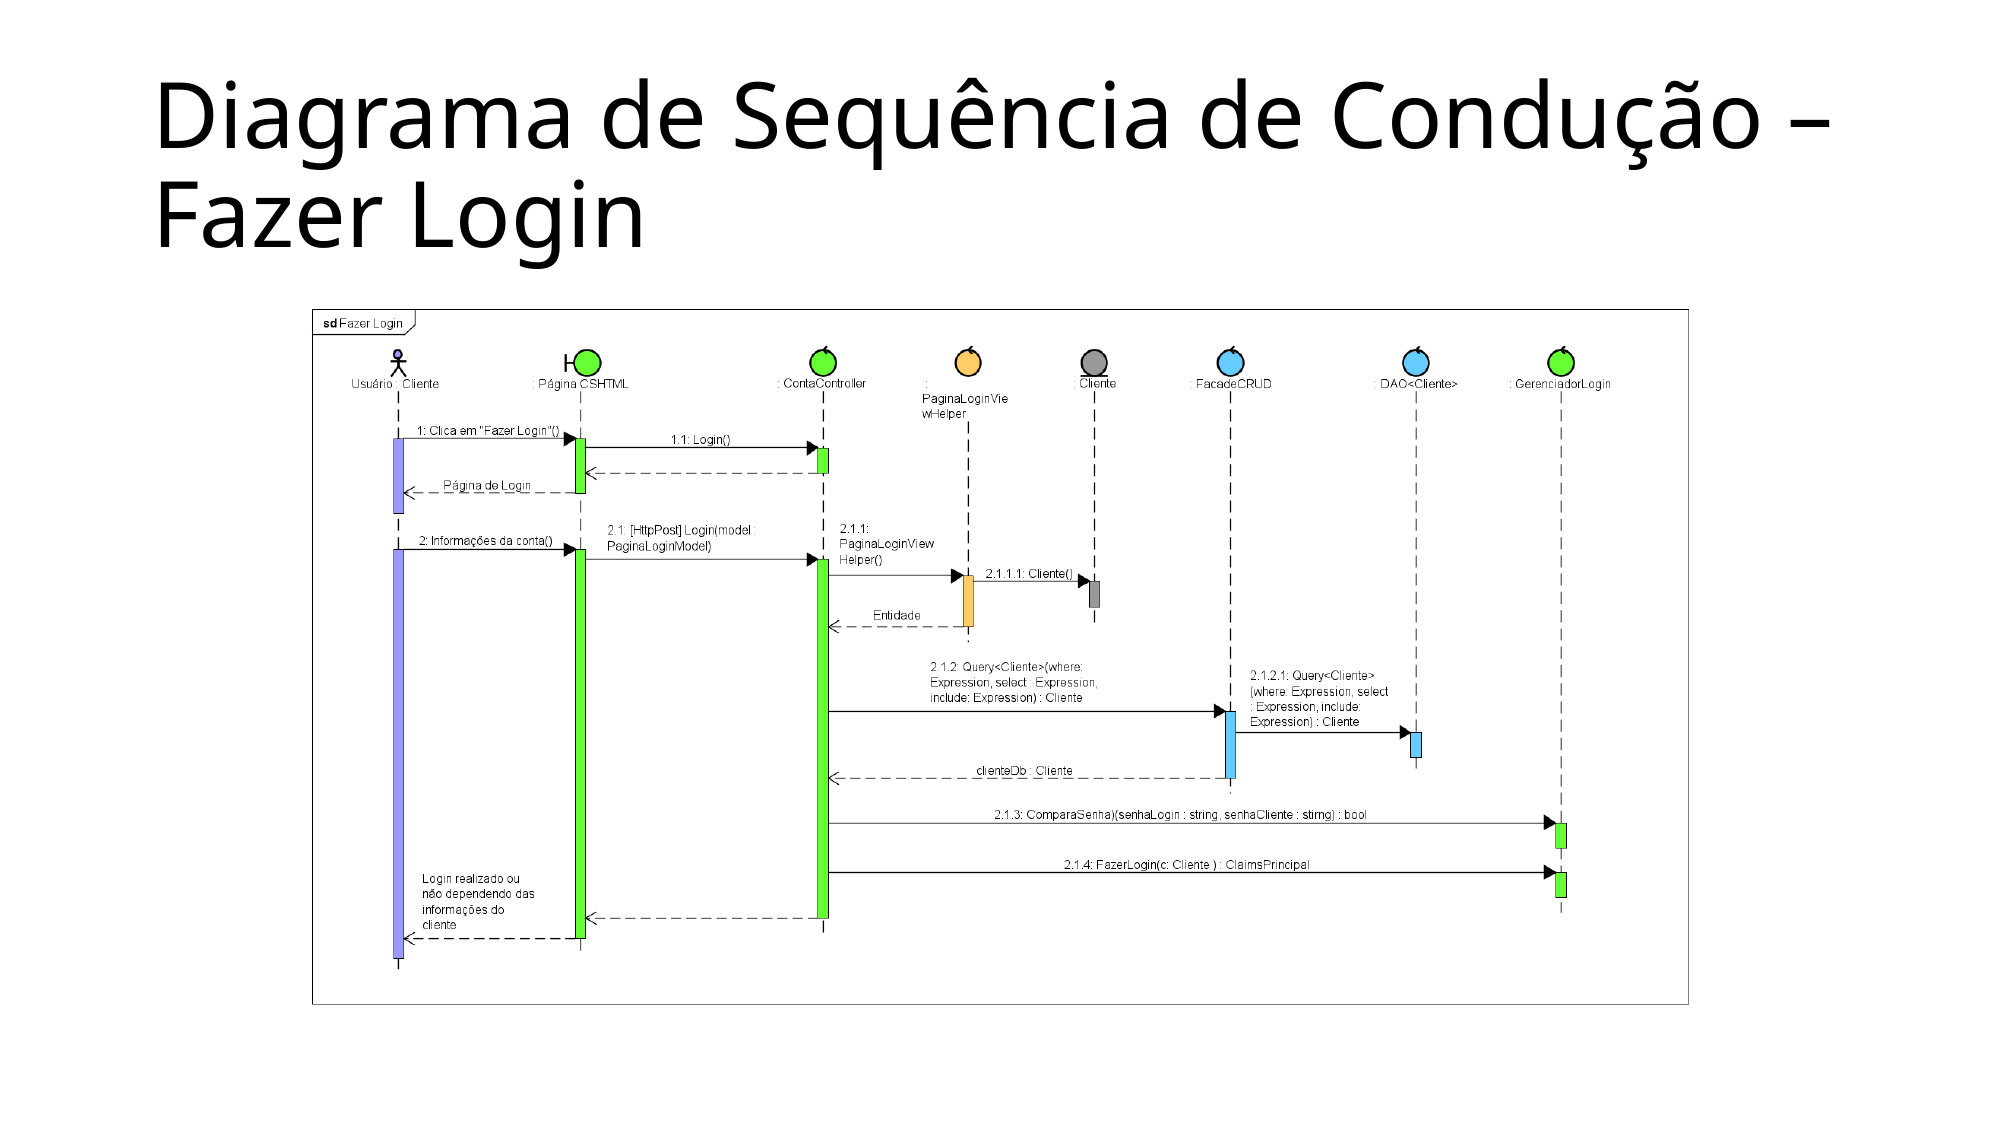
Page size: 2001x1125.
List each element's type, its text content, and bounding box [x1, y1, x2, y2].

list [302, 299, 1698, 1014]
title Diagrama de Sequência de Condução – Fazer Login [137, 59, 1863, 278]
